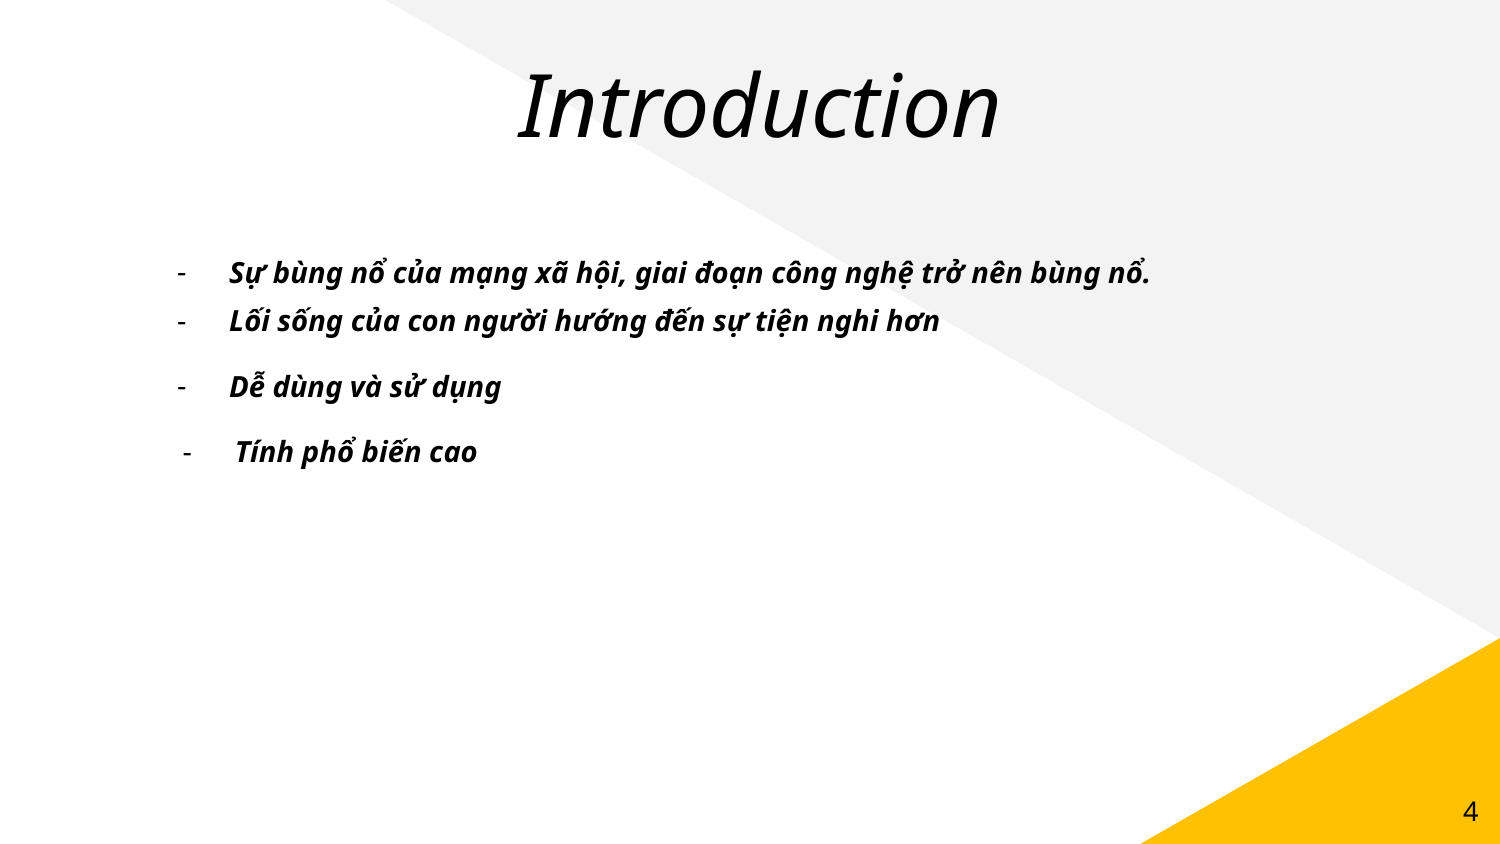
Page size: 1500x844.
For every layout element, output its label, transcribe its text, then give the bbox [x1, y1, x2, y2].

text_box Tính phổ biến cao [144, 418, 1397, 484]
title Introduction [96, 35, 1426, 130]
text_box Sự bùng nổ của mạng xã hội, giai đoạn công nghệ trở nên bùng nổ. [139, 238, 1392, 287]
text_box Dễ dùng và sử dụng [139, 352, 1392, 418]
text_box Lối sống của con người hướng đến sự tiện nghi hơn [139, 287, 1392, 352]
slide_number ‹#› [1403, 779, 1494, 844]
